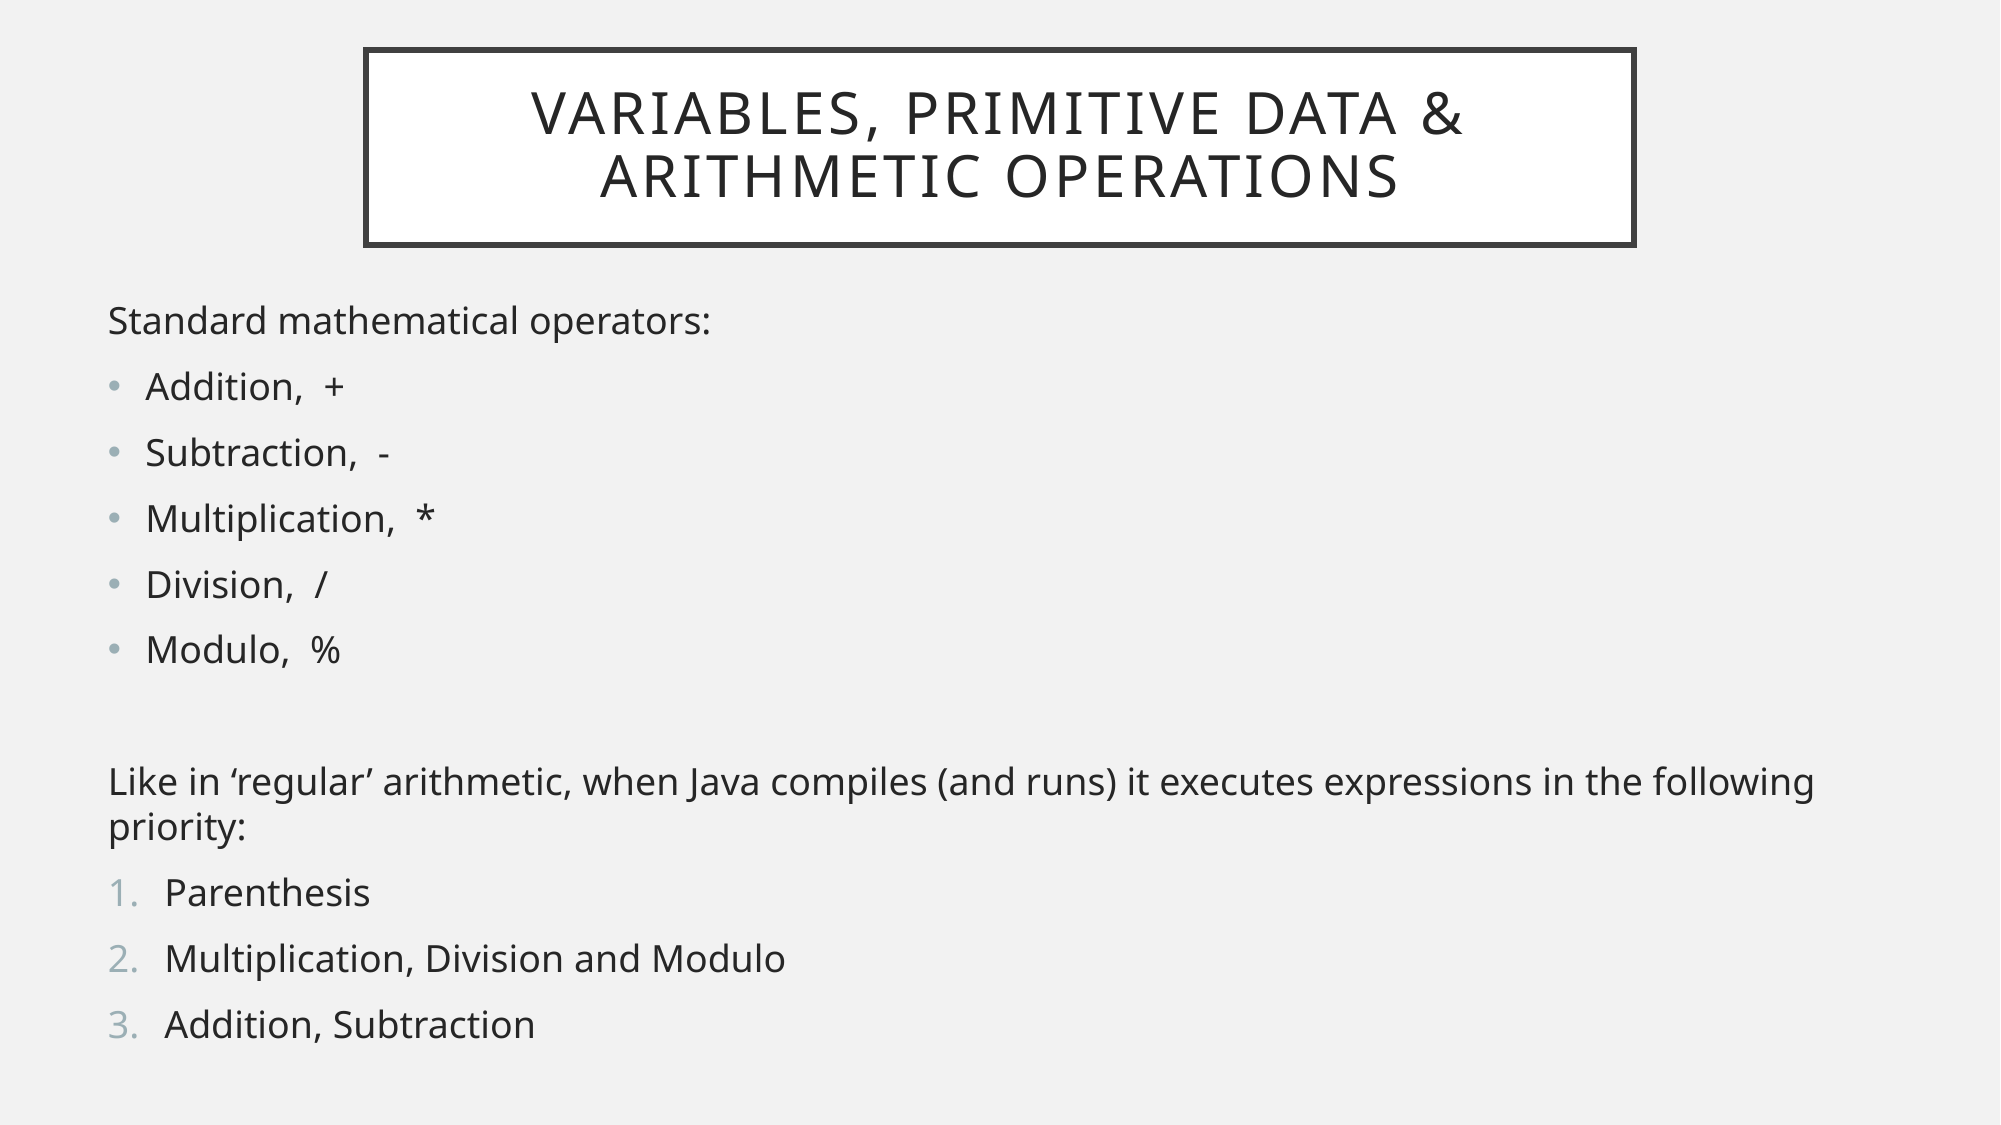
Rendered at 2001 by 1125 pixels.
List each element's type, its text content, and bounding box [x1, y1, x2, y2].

list Standard mathematical operators: Addition, + Subtraction, - Multiplication, * Division, / Modulo, % Like in ‘regular’ arithmetic, when Java compiles (and runs) it executes expressions in the following priority: Parenthesis Multiplication, Division and Modulo Addition, Subtraction [93, 289, 1907, 1043]
title Variables, primitive Data & Arithmetic Operations [363, 47, 1637, 248]
